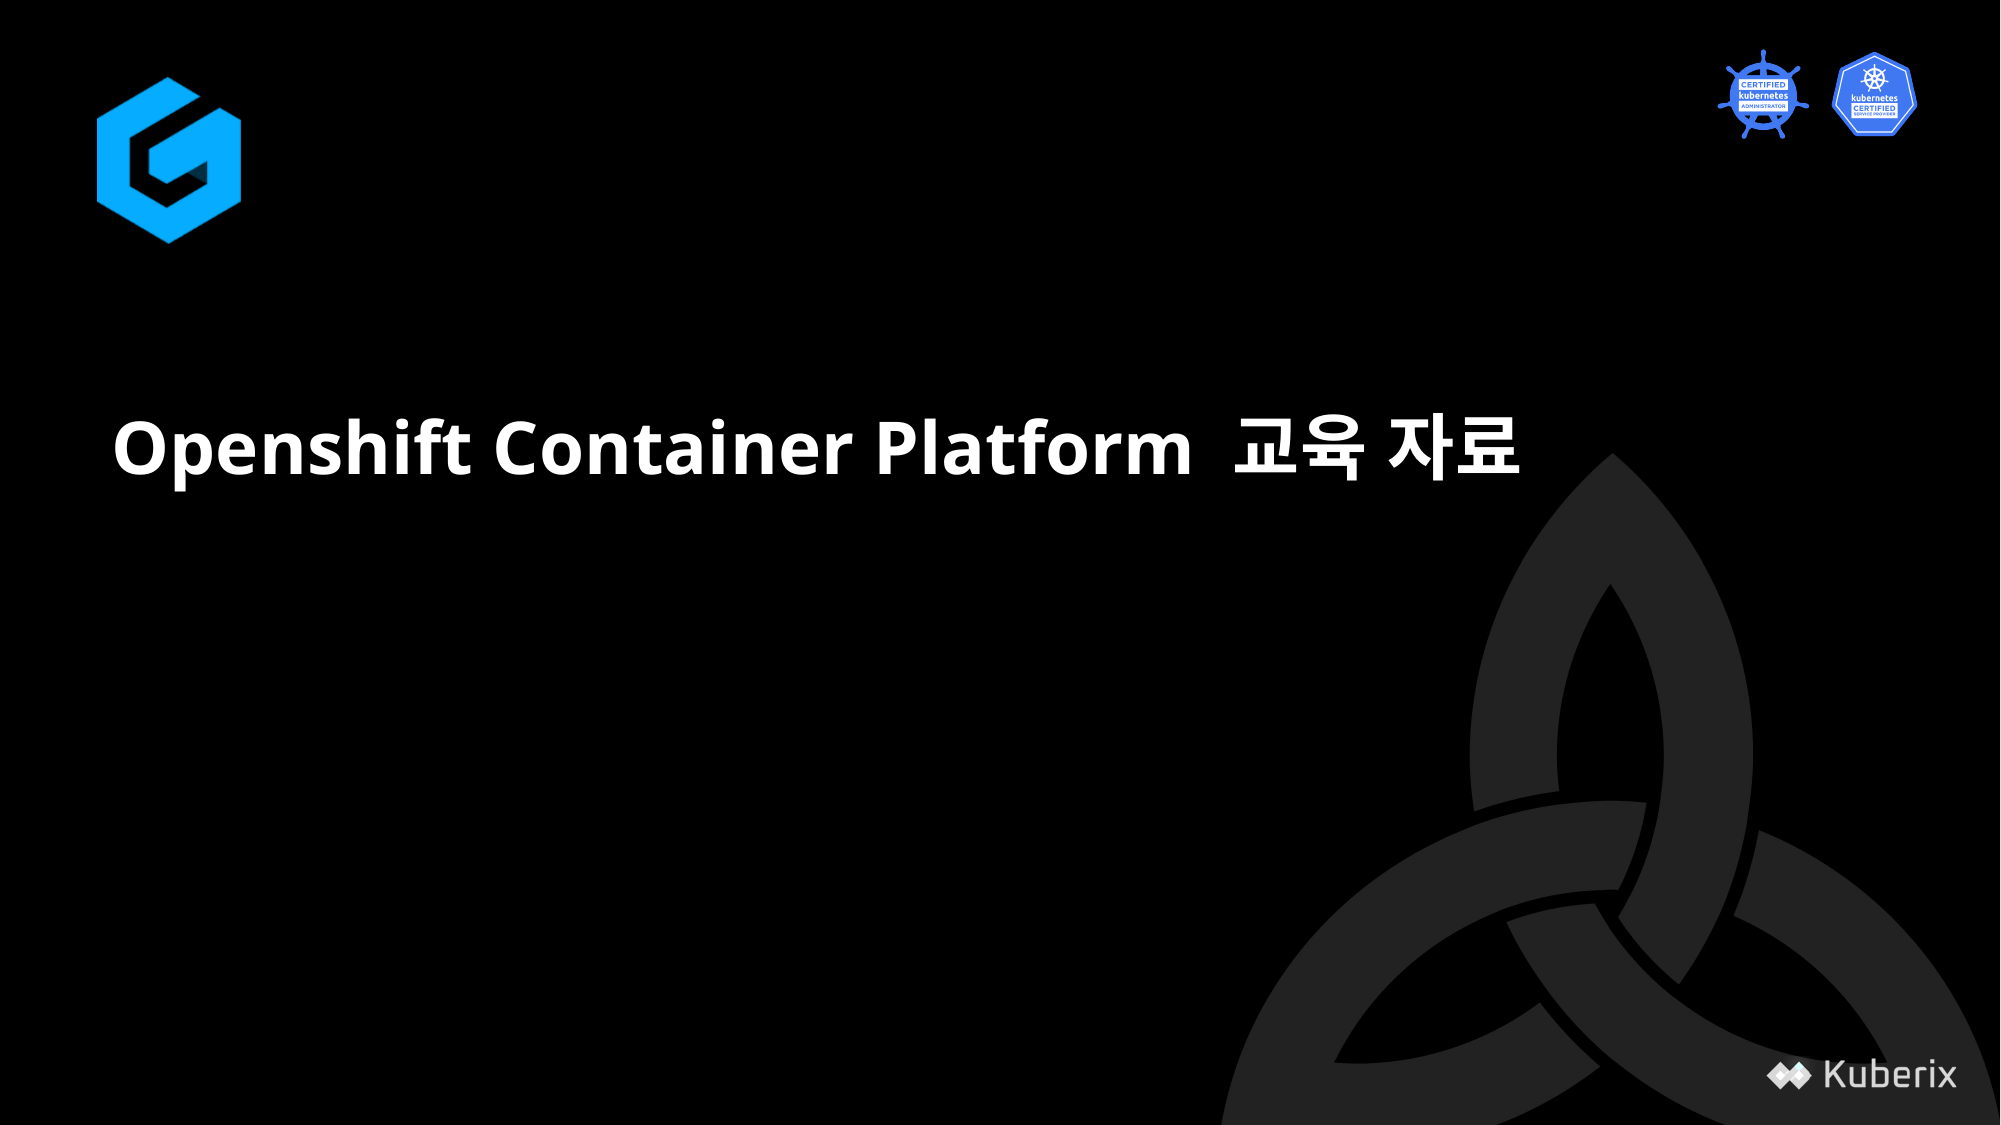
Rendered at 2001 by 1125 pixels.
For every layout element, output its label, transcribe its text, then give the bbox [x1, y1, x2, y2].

text_box Openshift Container Platform 교육 자료 [97, 394, 1569, 497]
picture [0, 0, 2001, 1125]
